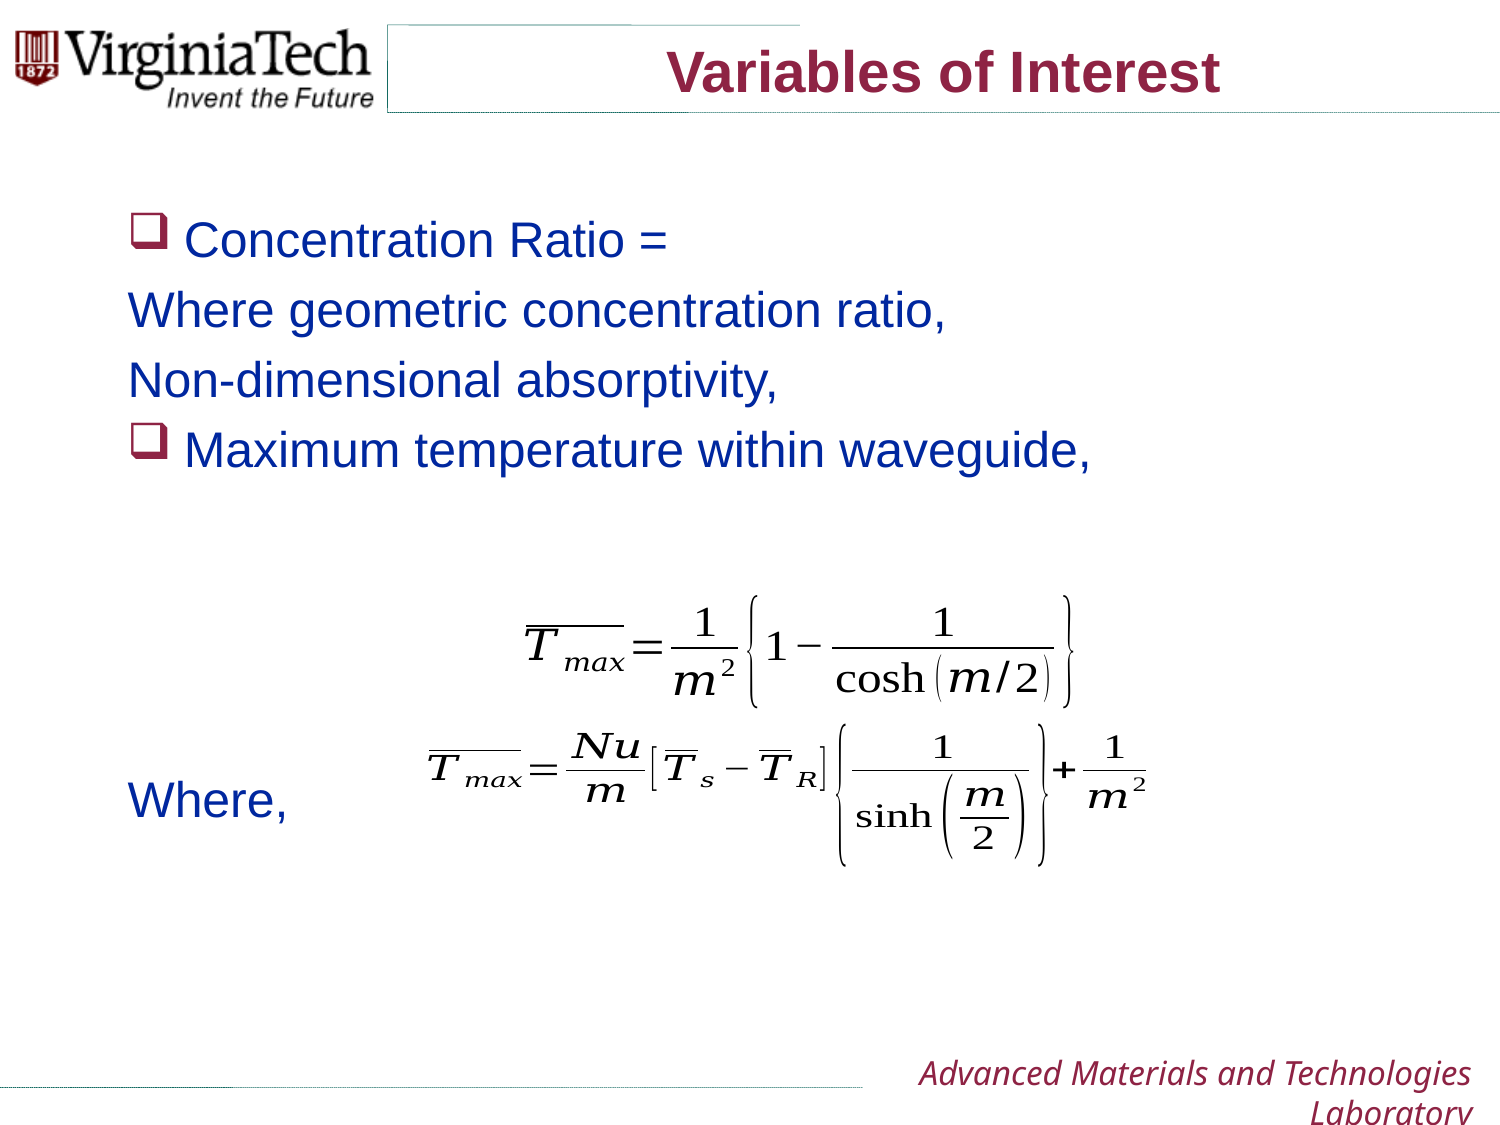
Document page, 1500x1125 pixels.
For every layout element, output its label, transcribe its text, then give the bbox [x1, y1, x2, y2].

title Variables of Interest [387, 24, 1500, 113]
picture [15, 28, 375, 110]
